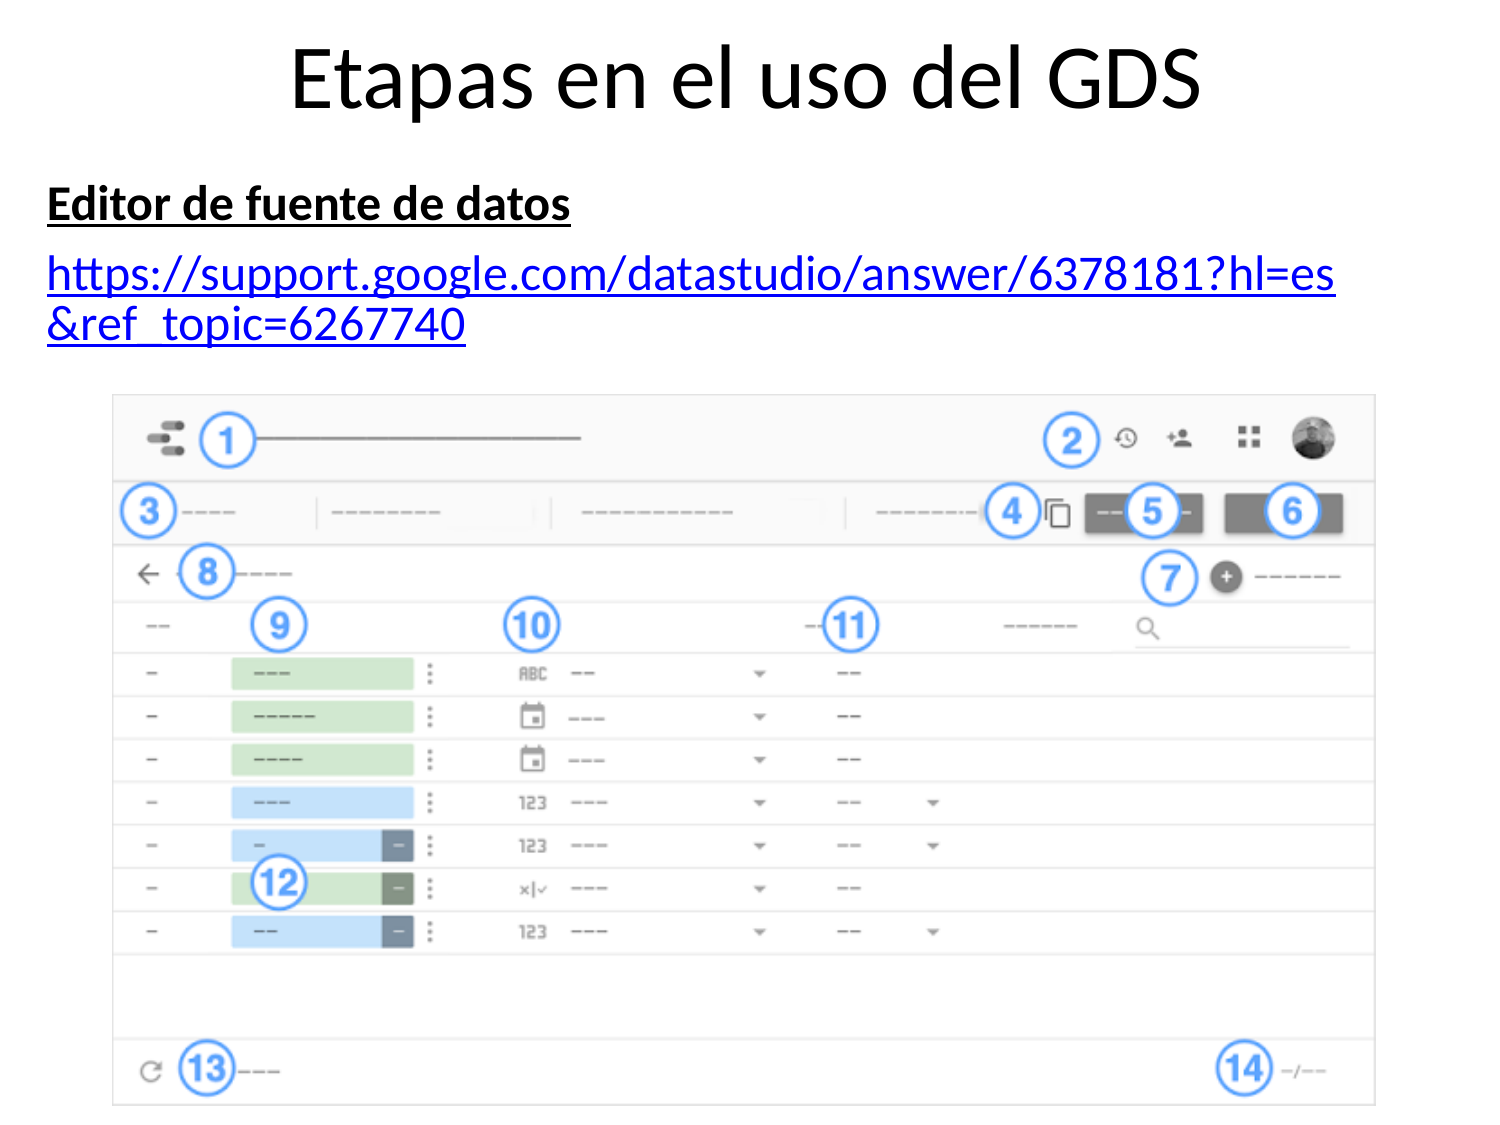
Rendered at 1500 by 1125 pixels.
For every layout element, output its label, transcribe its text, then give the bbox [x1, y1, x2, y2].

picture [111, 394, 1377, 1107]
title Etapas en el uso del GDS [5, 7, 1489, 138]
list Editor de fuente de datos https://support.google.com/datastudio/answer/6378181?hl=es&ref_topic=6267740 [31, 162, 1382, 906]
